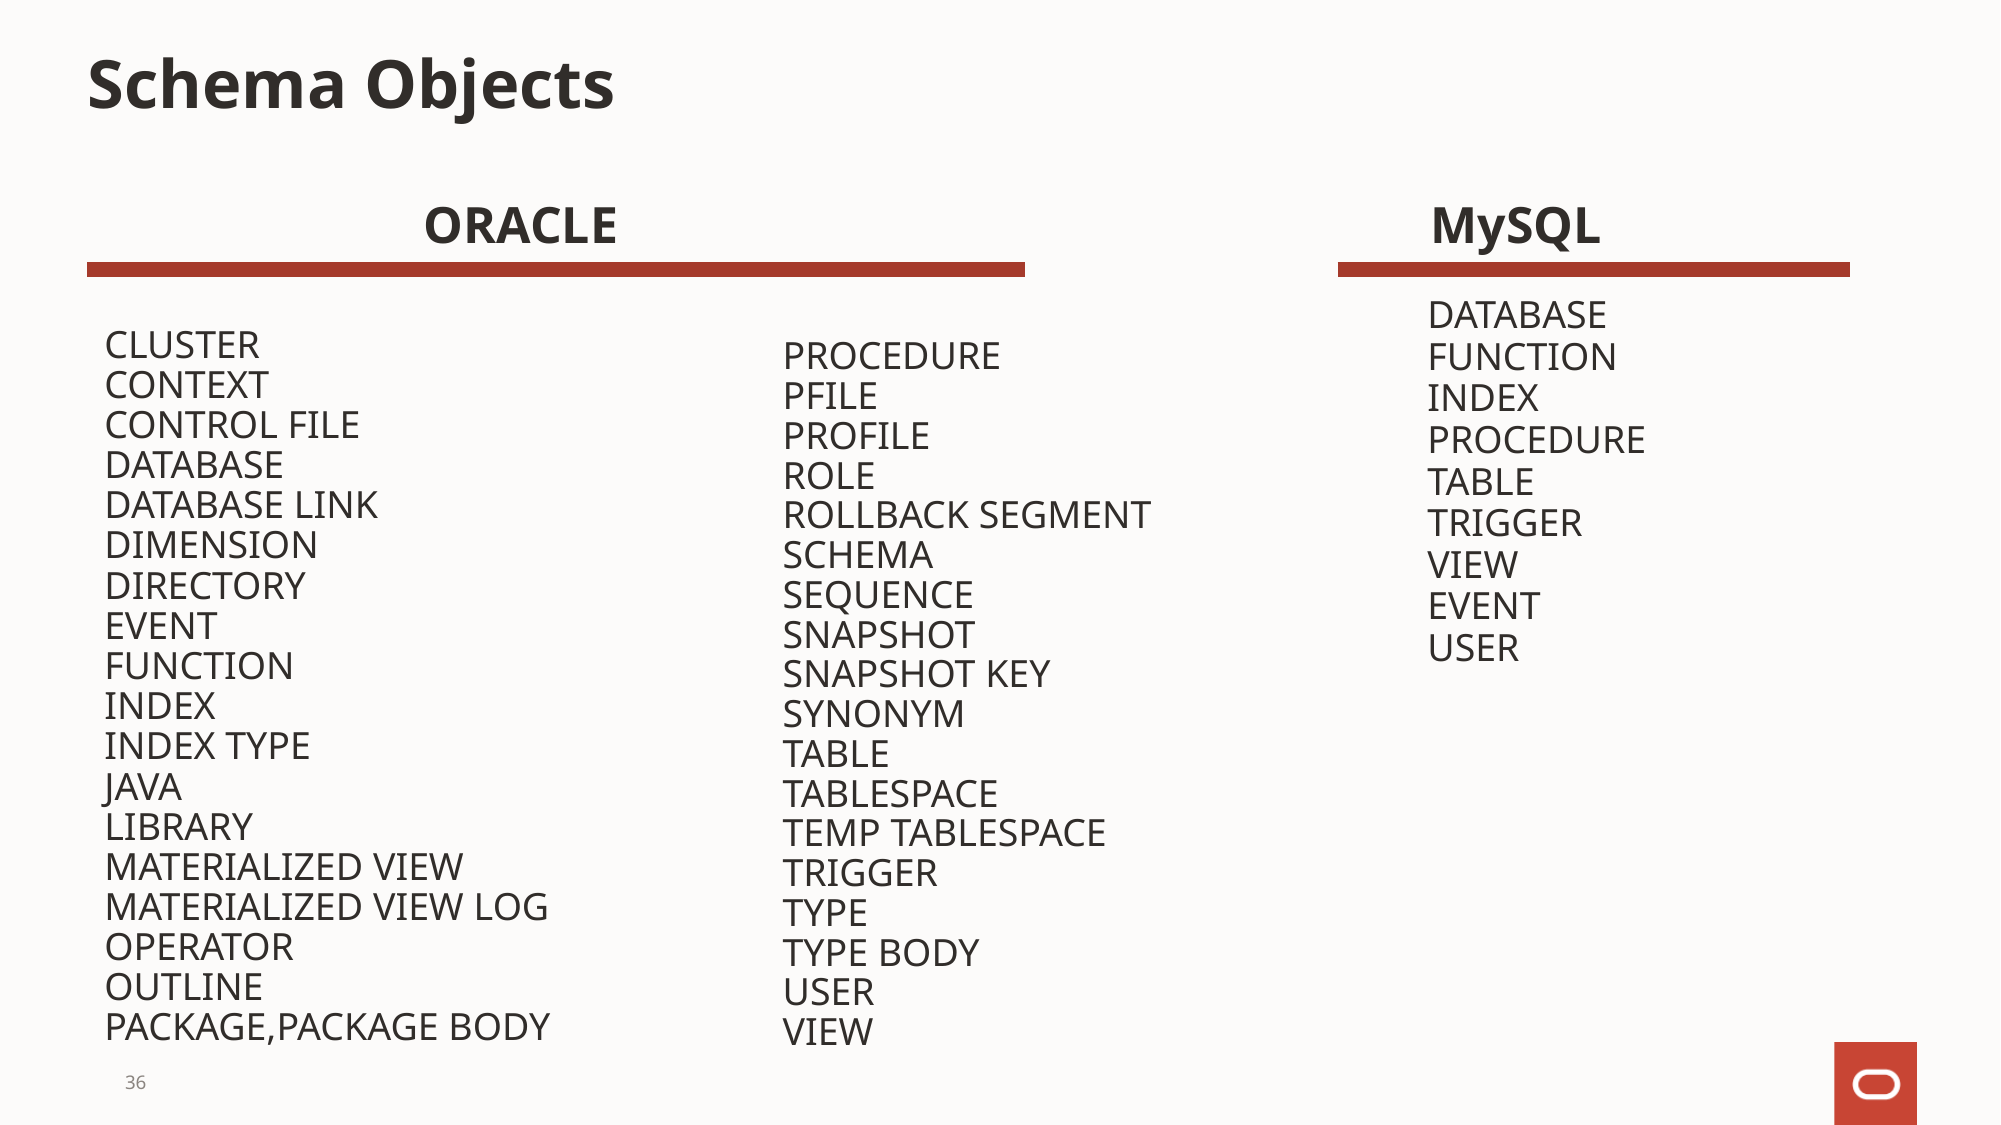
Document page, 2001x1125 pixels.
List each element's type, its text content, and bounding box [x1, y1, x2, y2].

slide_number 36 [125, 1053, 185, 1114]
text_box ORACLE [409, 186, 634, 262]
text_box PROCEDURE PFILE PROFILE ROLE ROLLBACK SEGMENT SCHEMA SEQUENCE SNAPSHOT SNAPSHOT KEY SYNONYM TABLE TABLESPACE TEMP TABLESPACE TRIGGER TYPE TYPE BODY USER VIEW [693, 269, 1248, 920]
text_box MySQL [1415, 186, 1617, 262]
text_box Schema Objects [87, 0, 1927, 125]
text_box CLUSTER CONTEXT CONTROL FILE DATABASE DATABASE LINK DIMENSION DIRECTORY EVENT FUNCTION INDEX INDEX TYPE JAVA LIBRARY MATERIALIZED VIEW MATERIALIZED VIEW LOG OPERATOR OUTLINE PACKAGE,PACKAGE BODY [14, 269, 693, 920]
text_box DATABASE FUNCTION INDEX PROCEDURE TABLE TRIGGER VIEW EVENT USER [1337, 292, 1808, 943]
